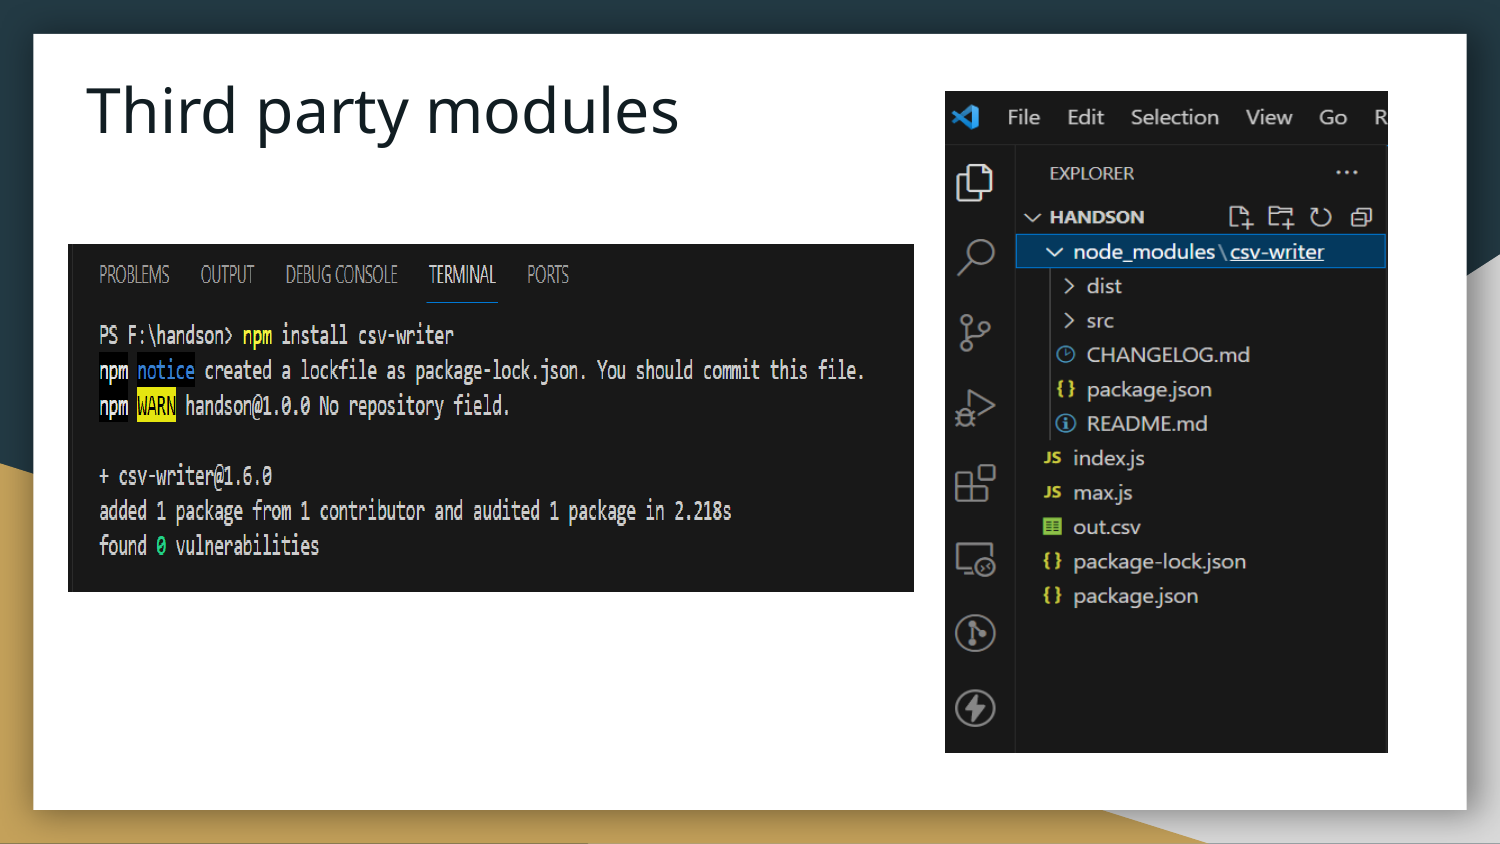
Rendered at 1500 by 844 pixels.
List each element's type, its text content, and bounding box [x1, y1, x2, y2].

picture [68, 243, 914, 592]
title Third party modules [71, 55, 1439, 213]
picture [944, 90, 1389, 753]
